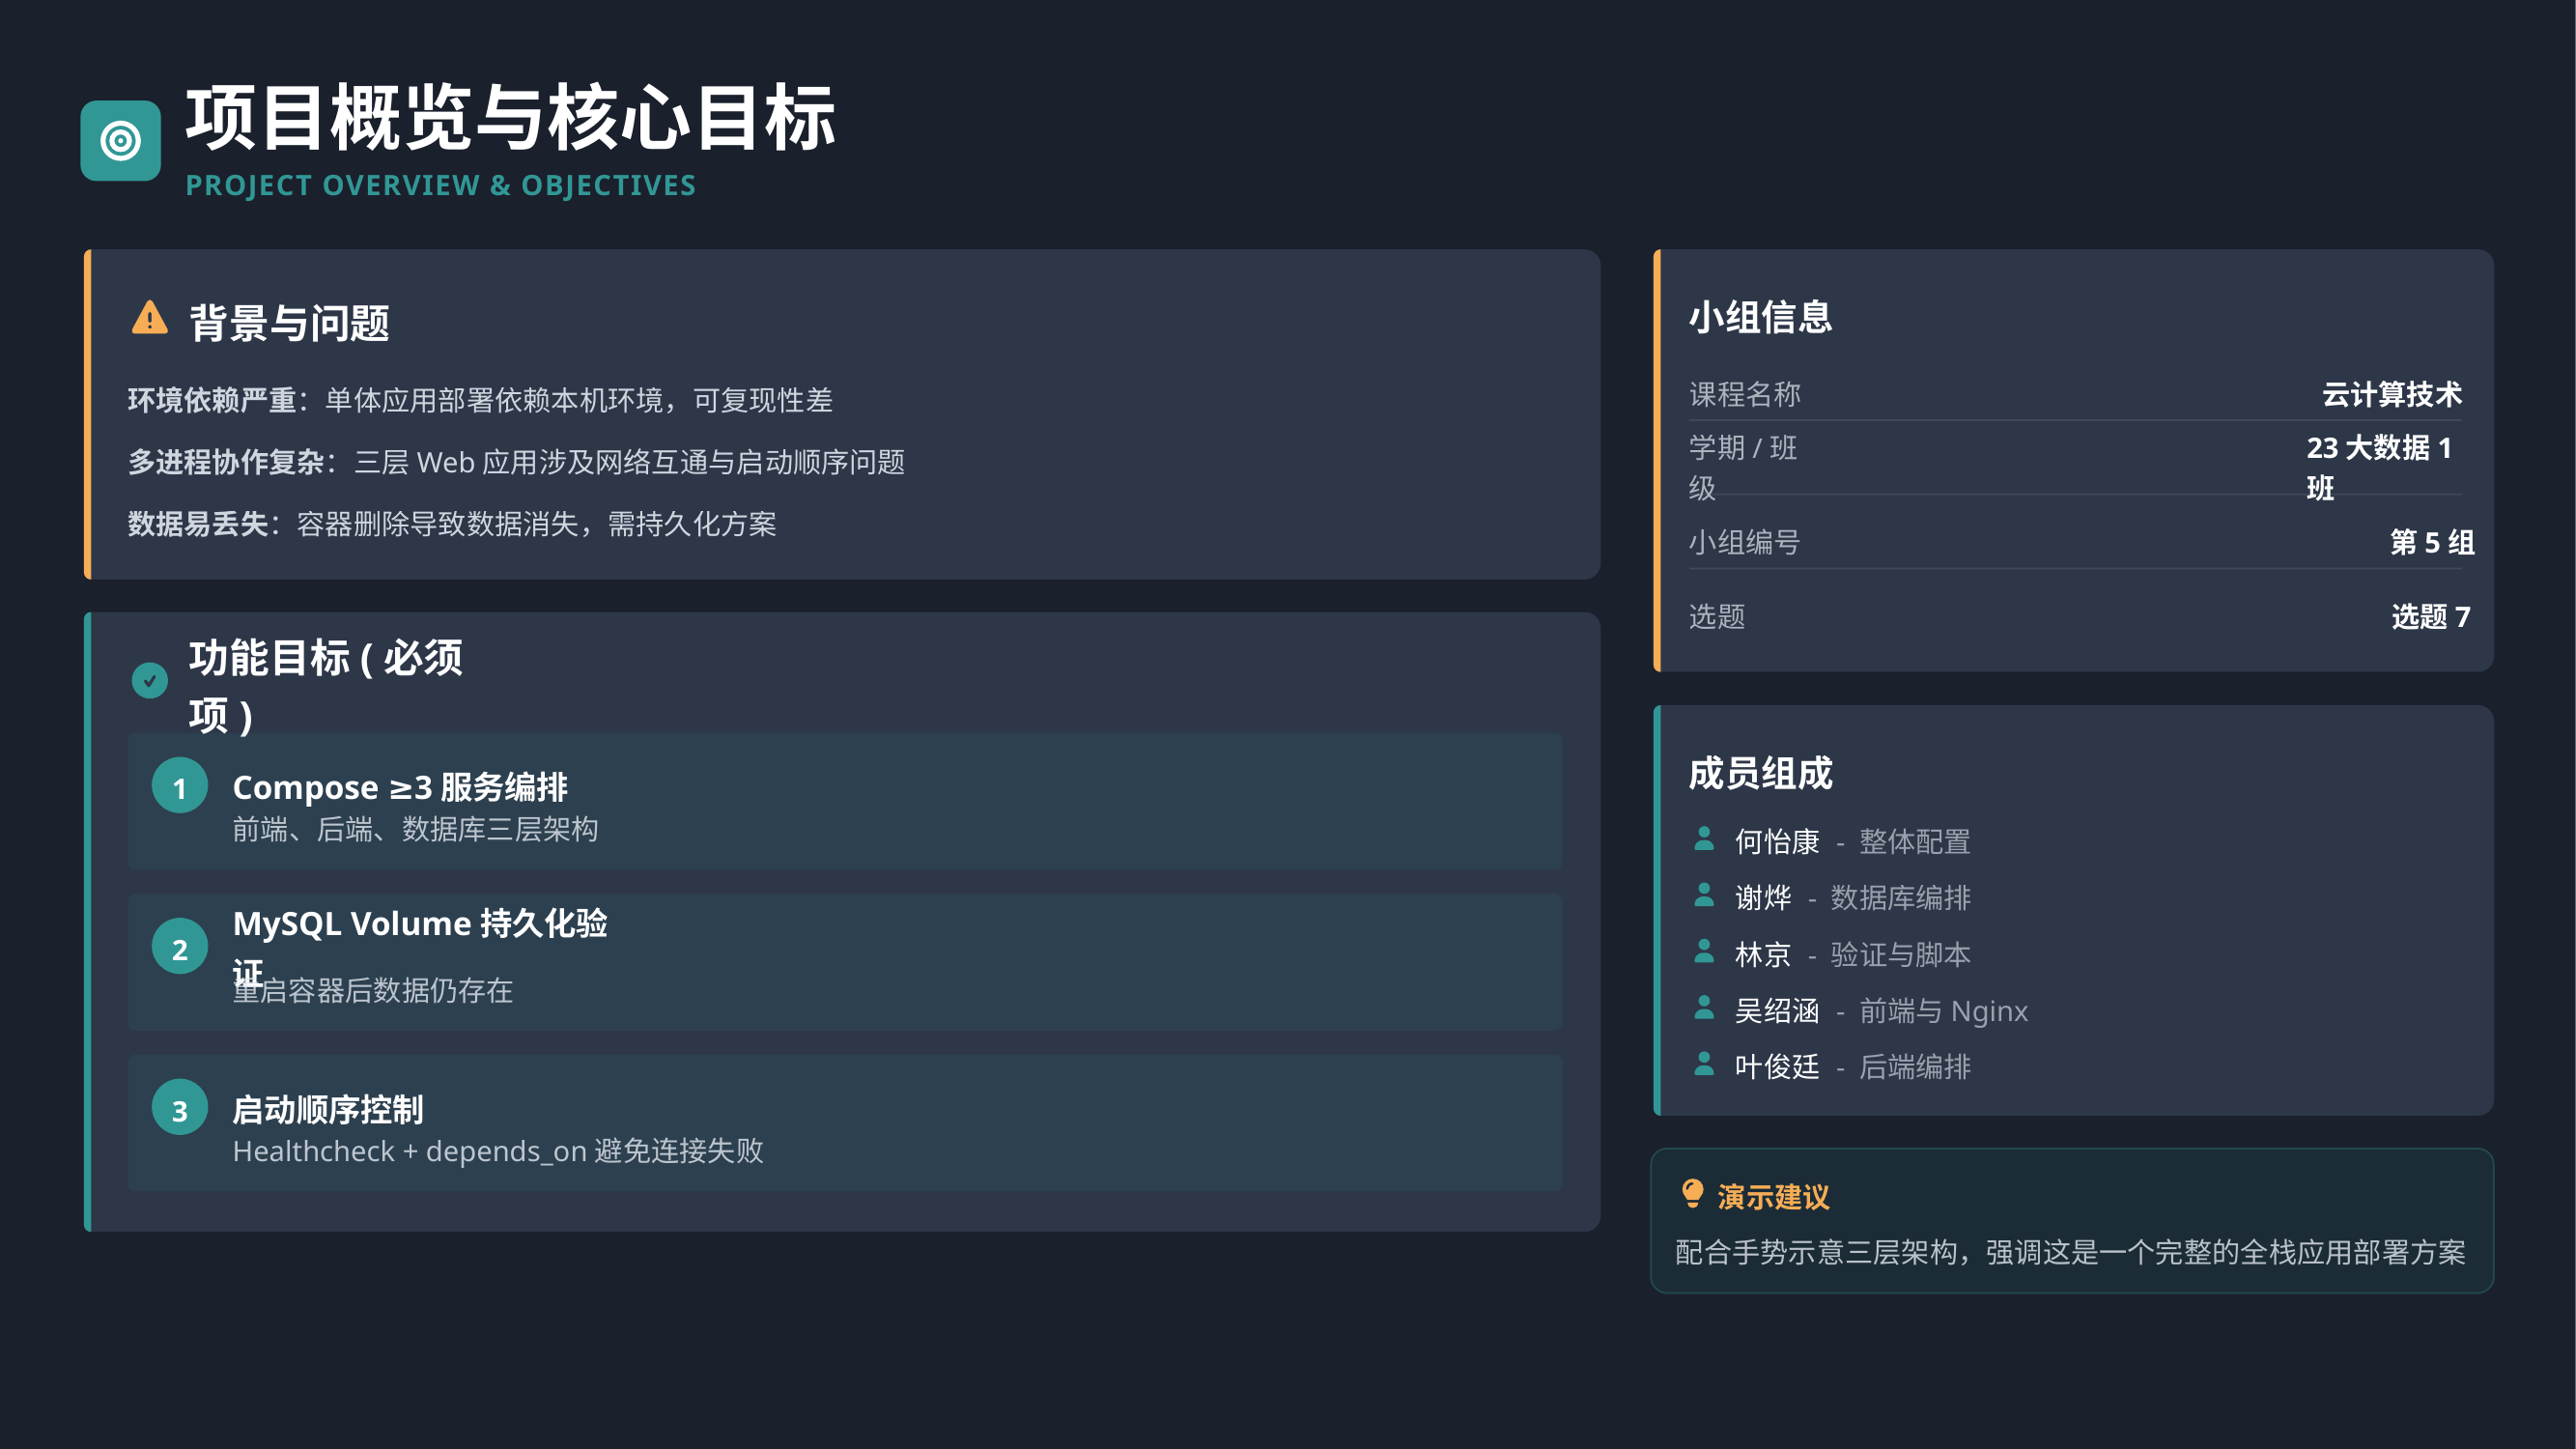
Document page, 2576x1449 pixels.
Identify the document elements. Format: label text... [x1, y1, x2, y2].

text_box PROJECT OVERVIEW & OBJECTIVES [184, 160, 852, 202]
text_box [1694, 952, 1714, 963]
text_box [1661, 704, 2495, 1117]
text_box [100, 120, 141, 161]
text_box - 整体配置 [1835, 817, 1983, 859]
text_box 学期/班级 [1688, 443, 1826, 485]
text_box [1653, 704, 1661, 1117]
text_box Compose ≥3服务编排 [232, 756, 615, 806]
text_box 何怡康 [1735, 817, 1834, 859]
text_box 数据易丢失：容器删除导致数据消失，需持久化方案 [127, 494, 1577, 541]
text_box 第5组 [2390, 518, 2477, 559]
text_box 选题7 [2392, 592, 2477, 633]
text_box [131, 662, 168, 699]
text_box 环境依赖严重：单体应用部署依赖本机环境，可复现性差 [127, 370, 1577, 417]
text_box [1653, 249, 1661, 672]
text_box [1698, 1051, 1711, 1064]
text_box [80, 100, 161, 182]
text_box 2 [145, 918, 215, 975]
text_box [127, 894, 1563, 1031]
text_box 3 [145, 1078, 215, 1135]
text_box [1698, 995, 1711, 1007]
text_box Healthcheck + depends_on避免连接失败 [232, 1126, 766, 1168]
text_box [1651, 1148, 2494, 1293]
text_box [127, 732, 1563, 870]
text_box 选题 [1688, 592, 1760, 633]
text_box [1687, 1202, 1699, 1208]
text_box [1698, 882, 1711, 895]
text_box 小组信息 [1688, 281, 2480, 338]
text_box [1698, 938, 1711, 951]
text_box [1694, 895, 1714, 907]
text_box 启动顺序控制 [232, 1078, 768, 1127]
text_box 演示建议 [1717, 1173, 2483, 1214]
text_box 背景与问题 [188, 289, 410, 347]
text_box 吴绍涵 [1735, 986, 1834, 1027]
text_box - 后端编排 [1835, 1042, 1983, 1084]
text_box - 数据库编排 [1807, 873, 1983, 915]
text_box [92, 611, 1601, 1233]
text_box [1698, 826, 1711, 838]
text_box [92, 249, 1601, 580]
text_box 谢烨 [1735, 873, 1806, 915]
text_box 1 [145, 756, 215, 813]
text_box 小组编号 [1688, 518, 1817, 559]
text_box 课程名称 [1688, 370, 1817, 411]
text_box 云计算技术 [2322, 370, 2477, 411]
text_box [1682, 1179, 1704, 1201]
text_box - 前端与Nginx [1835, 986, 2029, 1027]
text_box [1661, 249, 2495, 672]
text_box [127, 1054, 1563, 1192]
text_box 23大数据1班 [2307, 443, 2478, 485]
text_box [1694, 1065, 1714, 1075]
text_box 叶俊廷 [1735, 1042, 1834, 1084]
text_box 前端、后端、数据库三层架构 [232, 805, 613, 846]
text_box 林京 [1735, 930, 1806, 971]
text_box [83, 249, 92, 580]
text_box [1694, 839, 1714, 850]
text_box 成员组成 [1688, 737, 2480, 794]
text_box MySQL Volume持久化验证 [232, 918, 639, 967]
text_box 功能目标(必须项) [188, 652, 516, 709]
text_box 项目概览与核心目标 [184, 80, 874, 161]
text_box [131, 299, 168, 334]
text_box - 验证与脚本 [1807, 930, 1983, 971]
text_box [83, 611, 92, 1233]
text_box 配合手势示意三层架构，强调这是一个完整的全栈应用部署方案 [1676, 1221, 2483, 1268]
text_box 多进程协作复杂：三层Web应用涉及网络互通与启动顺序问题 [127, 432, 1577, 479]
text_box [1694, 1009, 1714, 1019]
text_box 重启容器后数据仍存在 [232, 966, 637, 1007]
